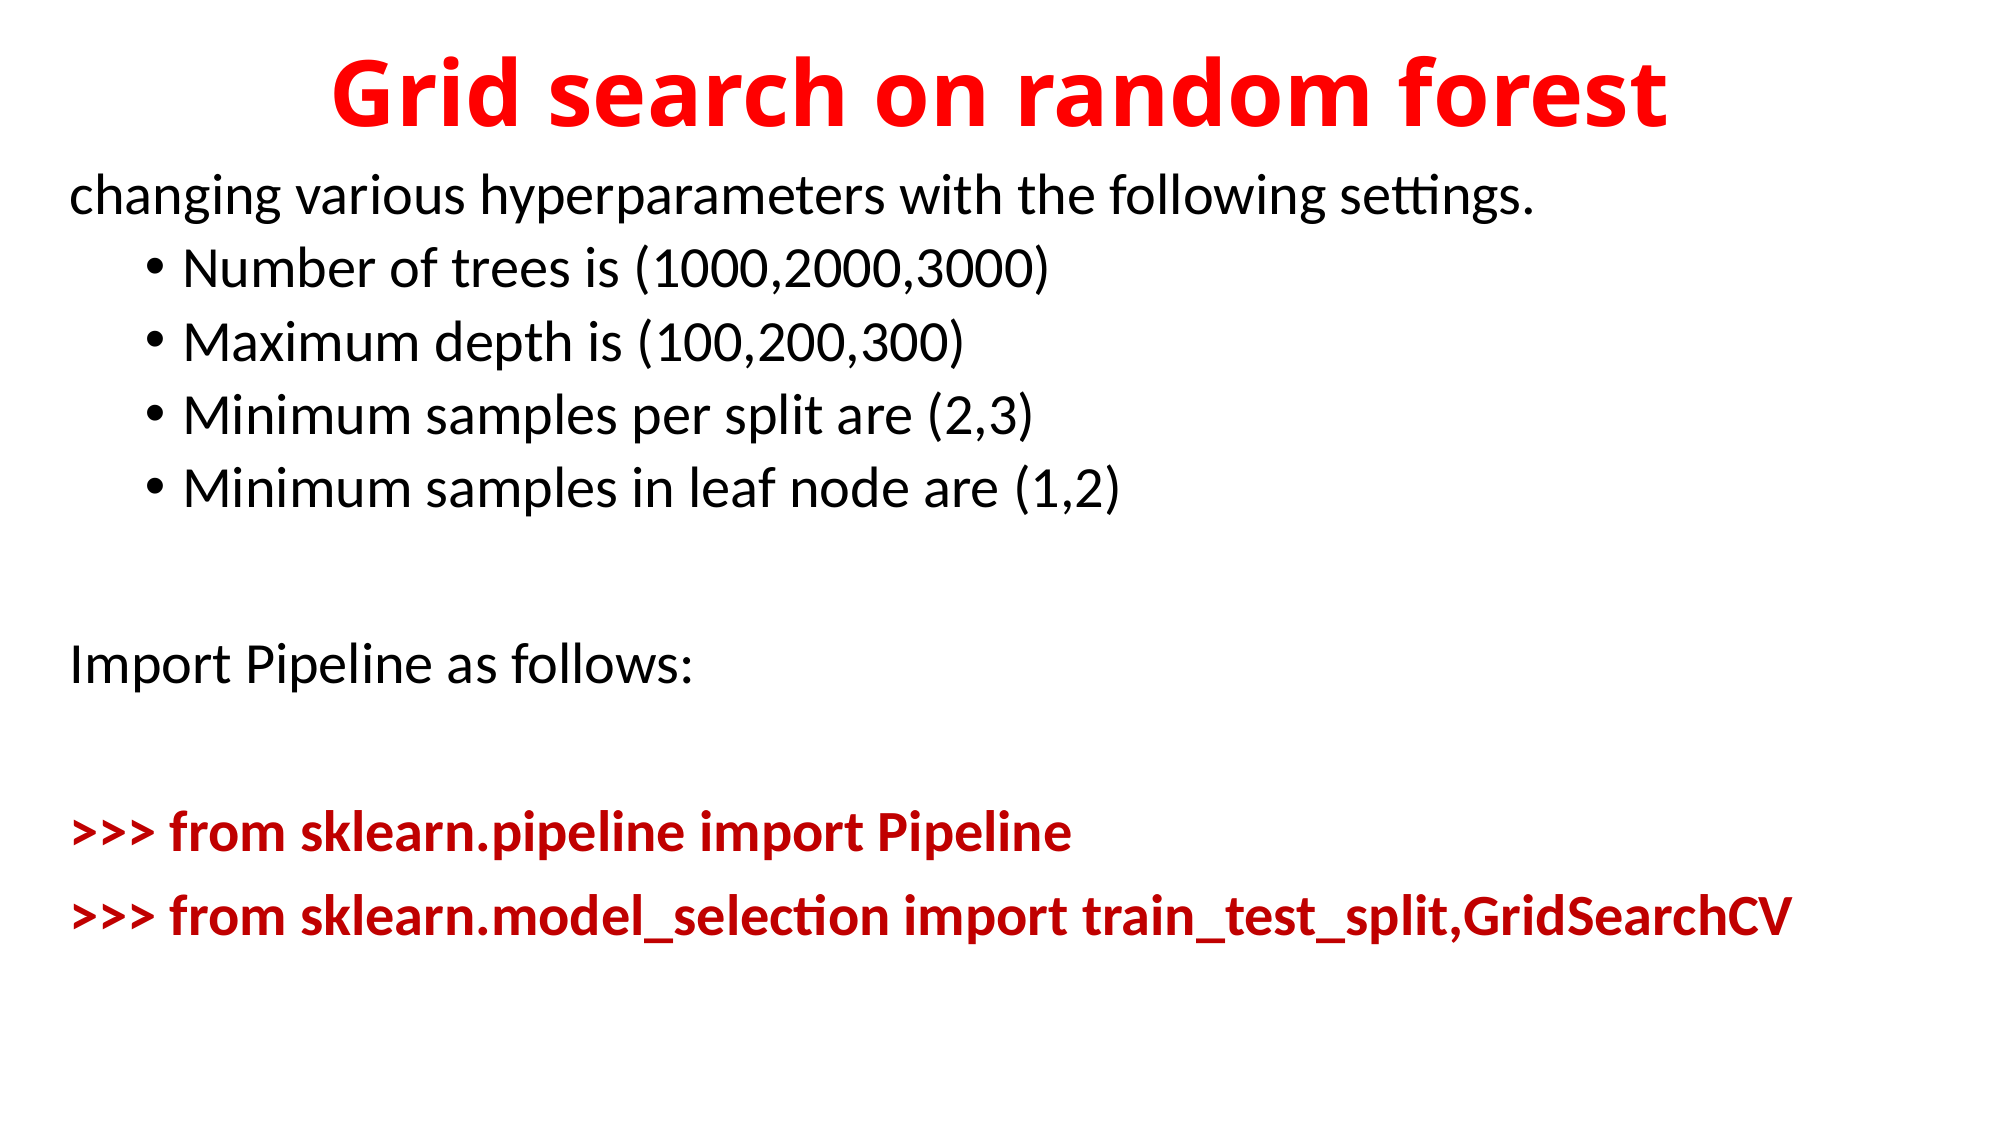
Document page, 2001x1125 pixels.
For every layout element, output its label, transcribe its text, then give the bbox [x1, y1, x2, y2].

title Grid search on random forest [137, 37, 1863, 156]
list changing various hyperparameters with the following settings. Number of trees is (1000,2000,3000) Maximum depth is (100,200,300) Minimum samples per split are (2,3) Minimum samples in leaf node are (1,2) Import Pipeline as follows: >>> from sklearn.pipeline import Pipeline >>> from sklearn.model_selection import train_test_split,GridSearchCV [54, 156, 1939, 1092]
